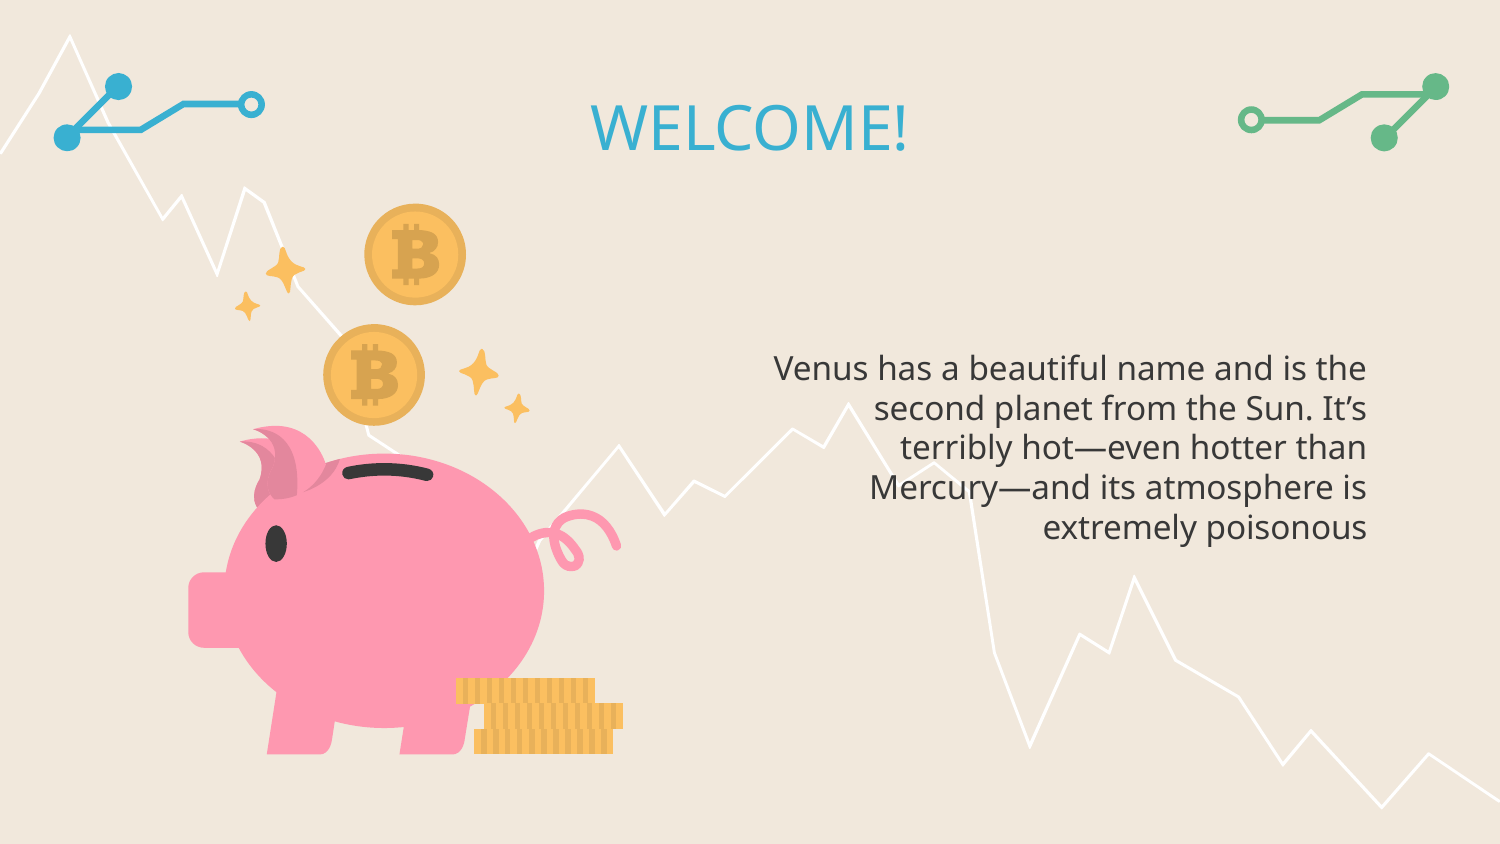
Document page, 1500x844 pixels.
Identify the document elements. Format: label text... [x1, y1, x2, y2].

subtitle Venus has a beautiful name and is the second planet from the Sun. It’s terribly hot—even hotter than Mercury—and its atmosphere is extremely poisonous [750, 331, 1383, 540]
title WELCOME! [116, 72, 1383, 167]
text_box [188, 203, 624, 755]
